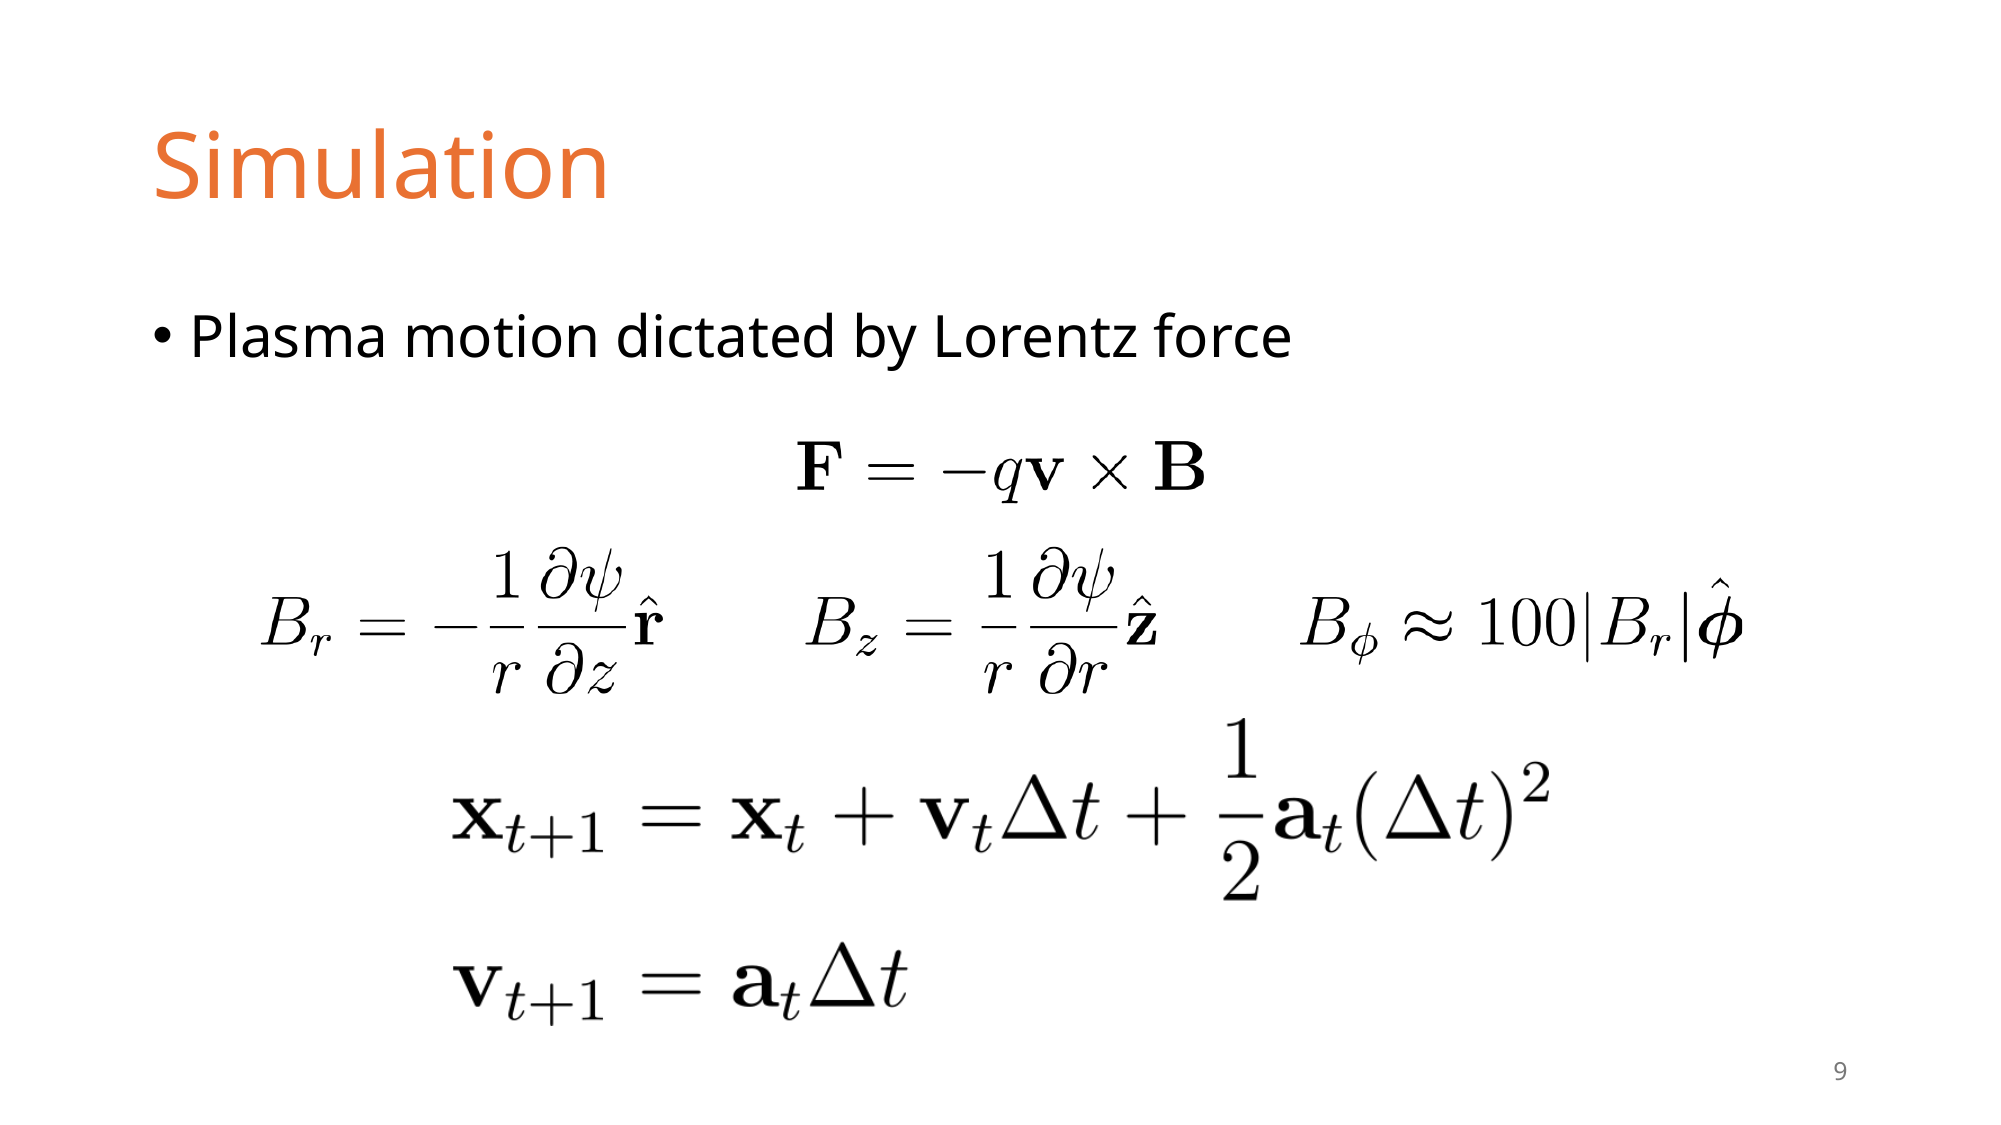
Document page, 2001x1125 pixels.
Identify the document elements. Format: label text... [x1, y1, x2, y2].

picture [450, 717, 1549, 1027]
slide_number 9 [1412, 1042, 1863, 1103]
title Simulation [137, 59, 1863, 278]
picture [257, 440, 1743, 510]
picture [257, 516, 1743, 695]
list Plasma motion dictated by Lorentz force [137, 299, 1863, 1014]
